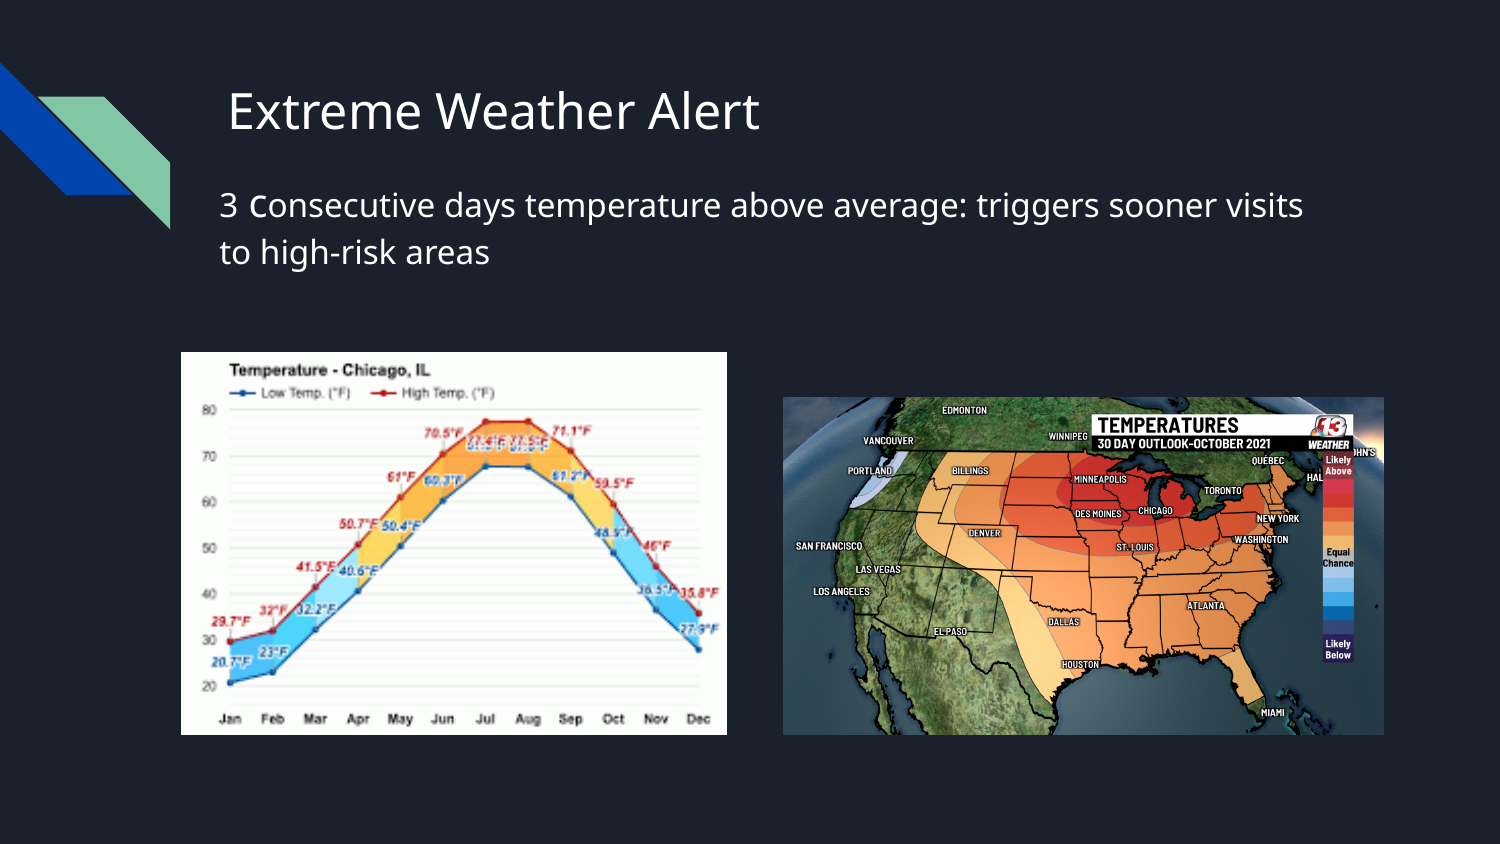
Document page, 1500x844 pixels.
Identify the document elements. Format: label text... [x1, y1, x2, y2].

picture [783, 397, 1384, 736]
title Extreme Weather Alert [212, 64, 1368, 215]
picture [181, 351, 728, 736]
list 3 consecutive days temperature above average: triggers sooner visits to high-risk areas [204, 156, 1360, 634]
